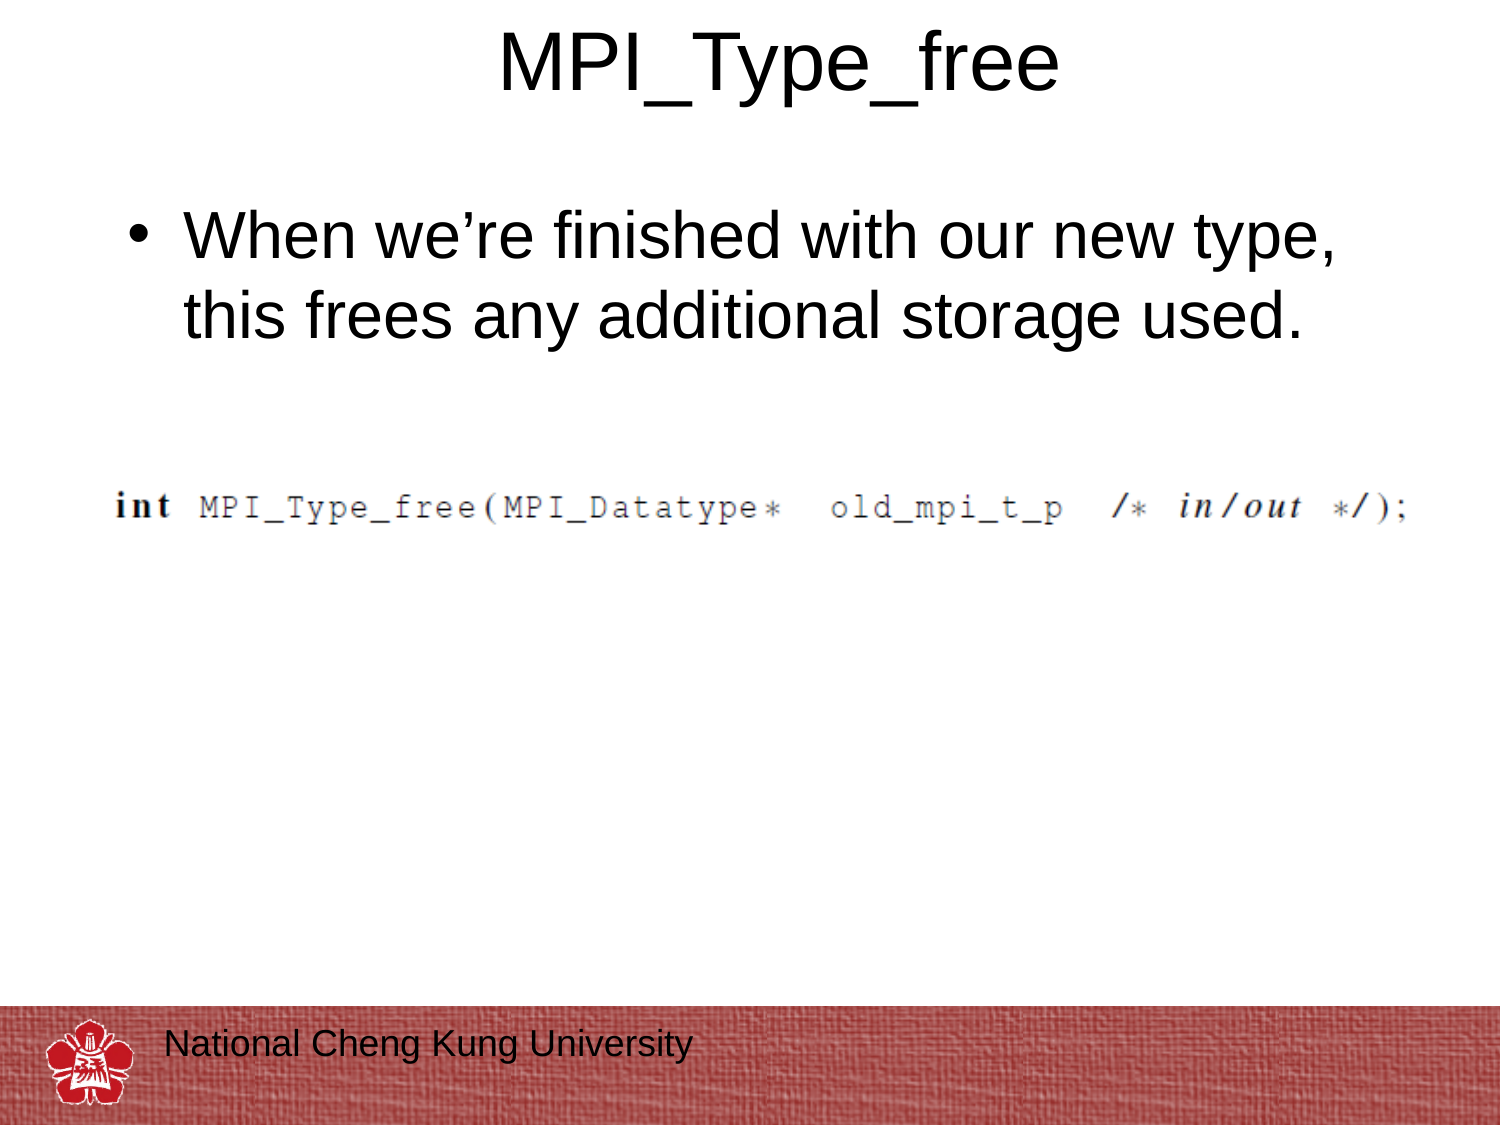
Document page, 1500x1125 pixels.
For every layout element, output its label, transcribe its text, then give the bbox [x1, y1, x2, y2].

picture [100, 479, 1426, 540]
list When we’re finished with our new type, this frees any additional storage used. [112, 184, 1469, 492]
picture [29, 1006, 148, 1125]
title MPI_Type_free [100, 0, 1459, 116]
